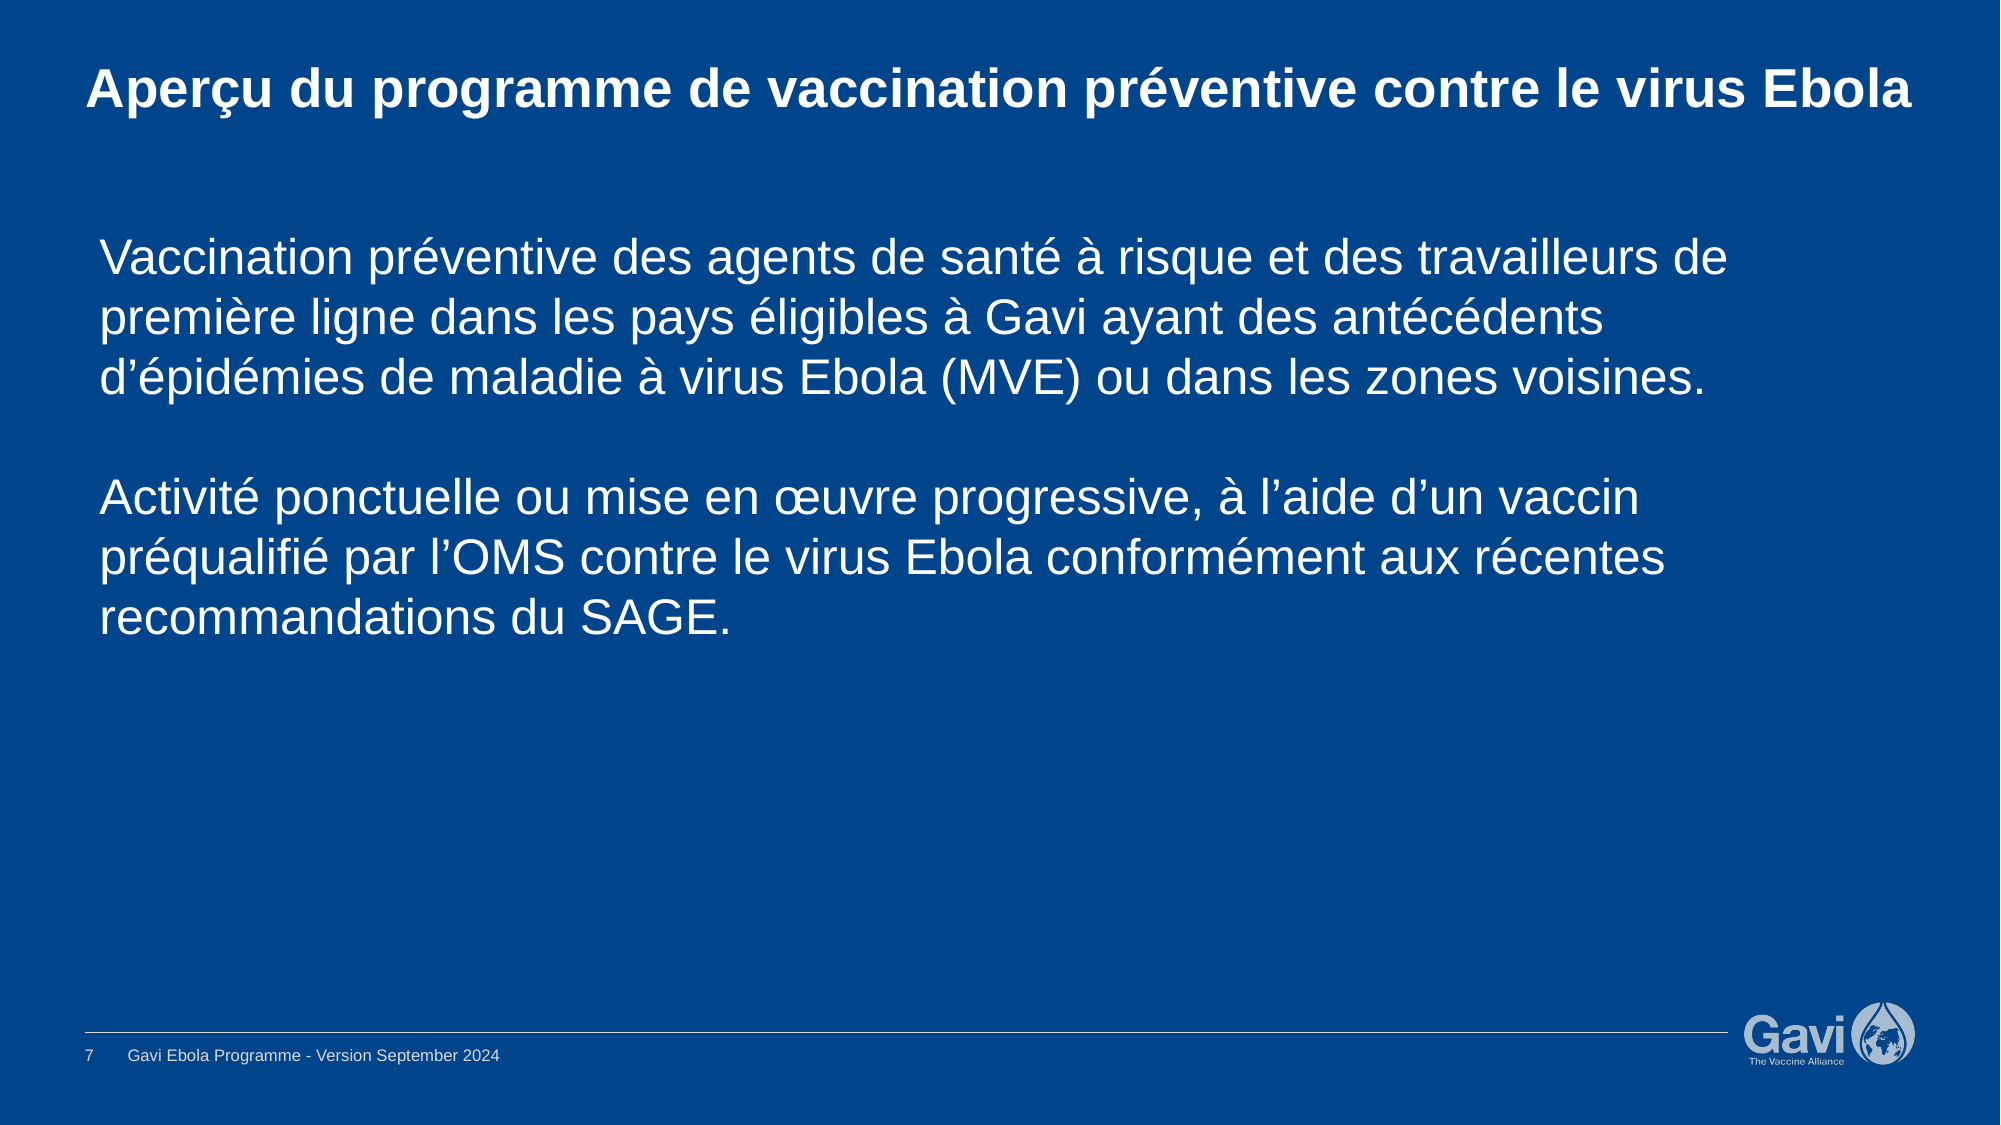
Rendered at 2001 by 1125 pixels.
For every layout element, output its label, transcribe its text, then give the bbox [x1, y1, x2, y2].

text_box Vaccination préventive des agents de santé à risque et des travailleurs de première ligne dans les pays éligibles à Gavi ayant des antécédents d’épidémies de maladie à virus Ebola (MVE) ou dans les zones voisines. Activité ponctuelle ou mise en œuvre progressive, à l’aide d’un vaccin préqualifié par l’OMS contre le virus Ebola conformément aux récentes recommandations du SAGE. [84, 217, 1798, 725]
slide_number 7 [84, 1042, 127, 1065]
title Aperçu du programme de vaccination préventive contre le virus Ebola [85, 60, 1916, 158]
picture [1744, 1002, 1915, 1065]
footer Gavi Ebola Programme - Version September 2024 [127, 1042, 803, 1065]
